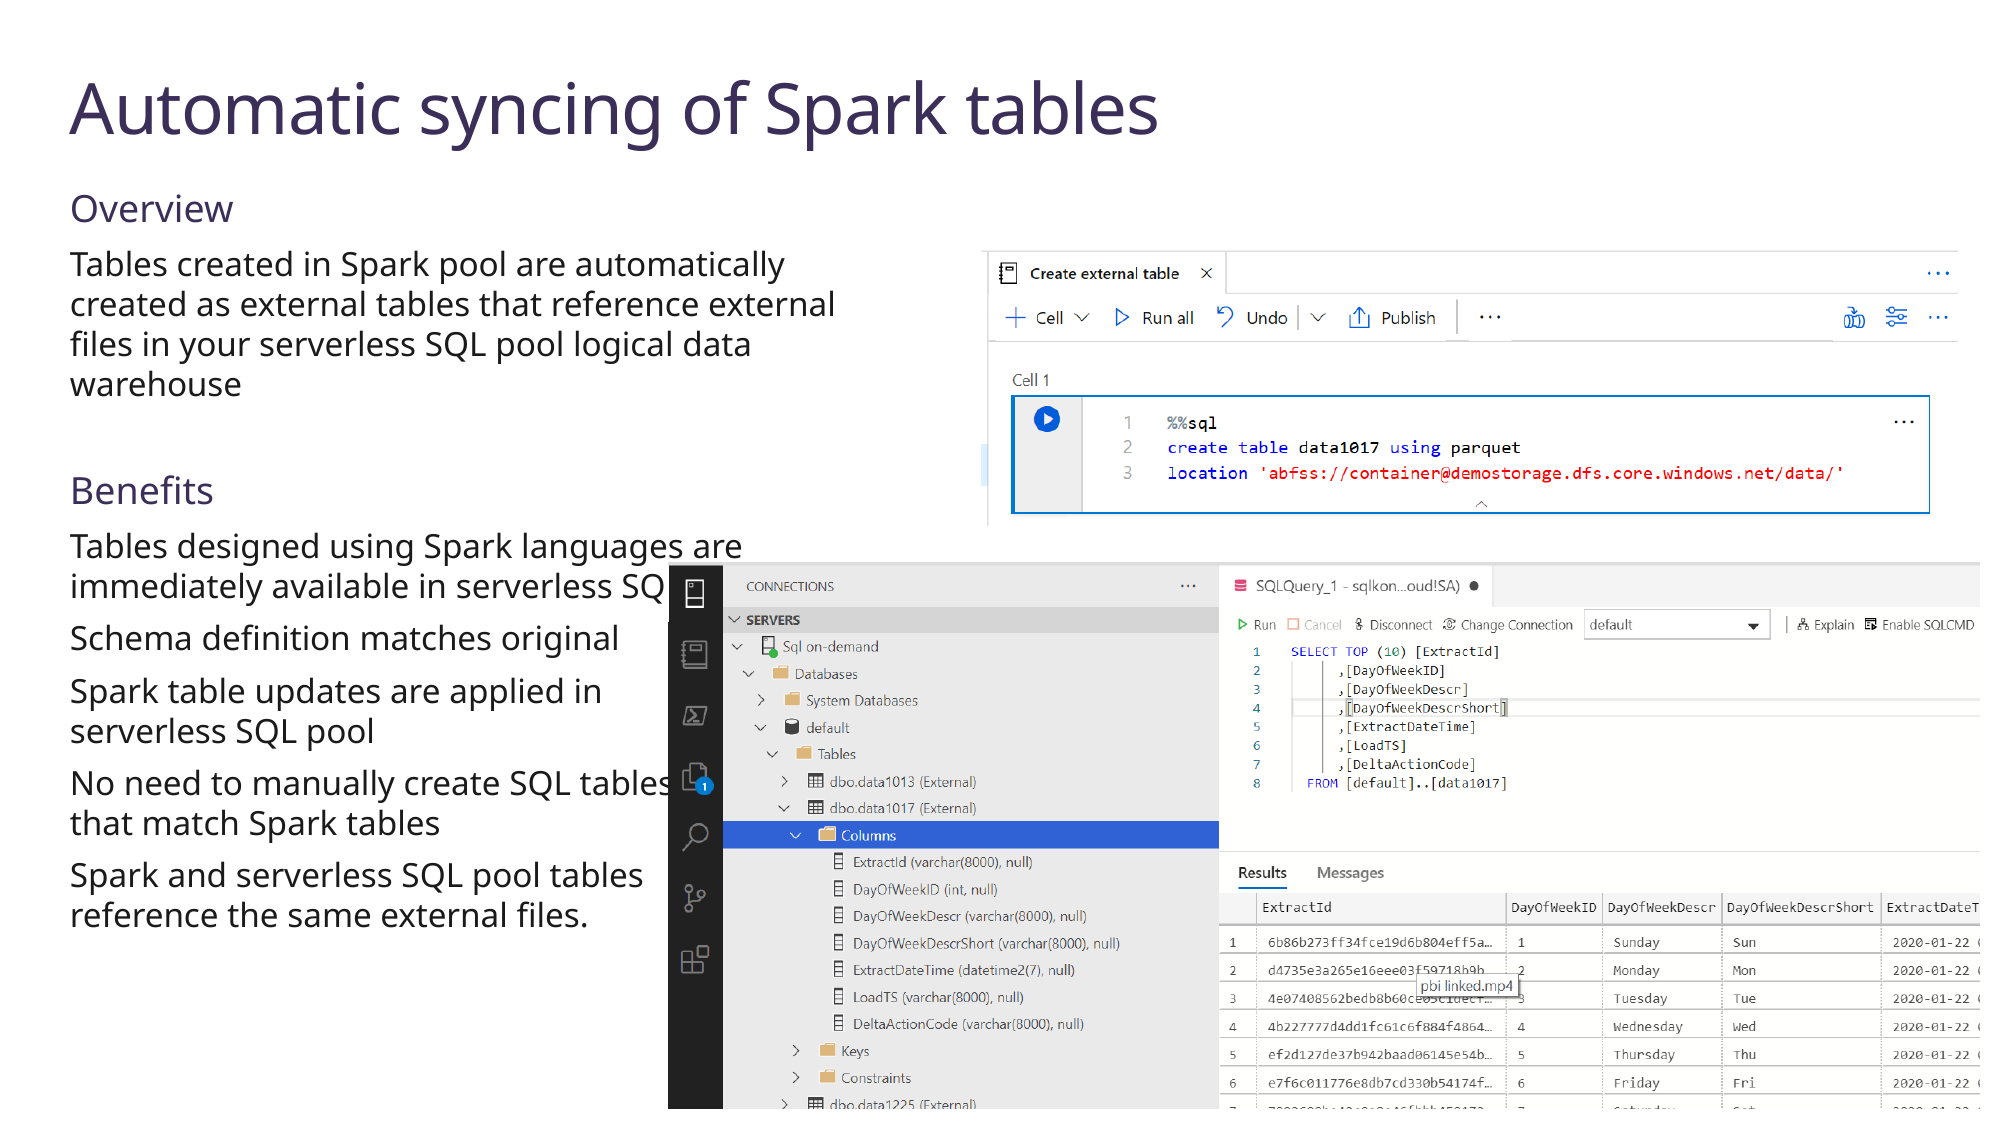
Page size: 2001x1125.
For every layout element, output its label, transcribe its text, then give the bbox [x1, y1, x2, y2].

picture [667, 562, 1980, 1109]
list Overview Tables created in Spark pool are automatically created as external tables that reference external files in your serverless SQL pool logical data warehouse Benefits Tables designed using Spark languages are immediately available in serverless SQL pool. Schema definition matches original Spark table updates are applied in serverless SQL pool No need to manually create SQL tables that match Spark tables Spark and serverless SQL pool tables reference the same external files. [69, 185, 899, 1024]
picture [980, 241, 1958, 526]
title Automatic syncing of Spark tables [69, 36, 1788, 161]
